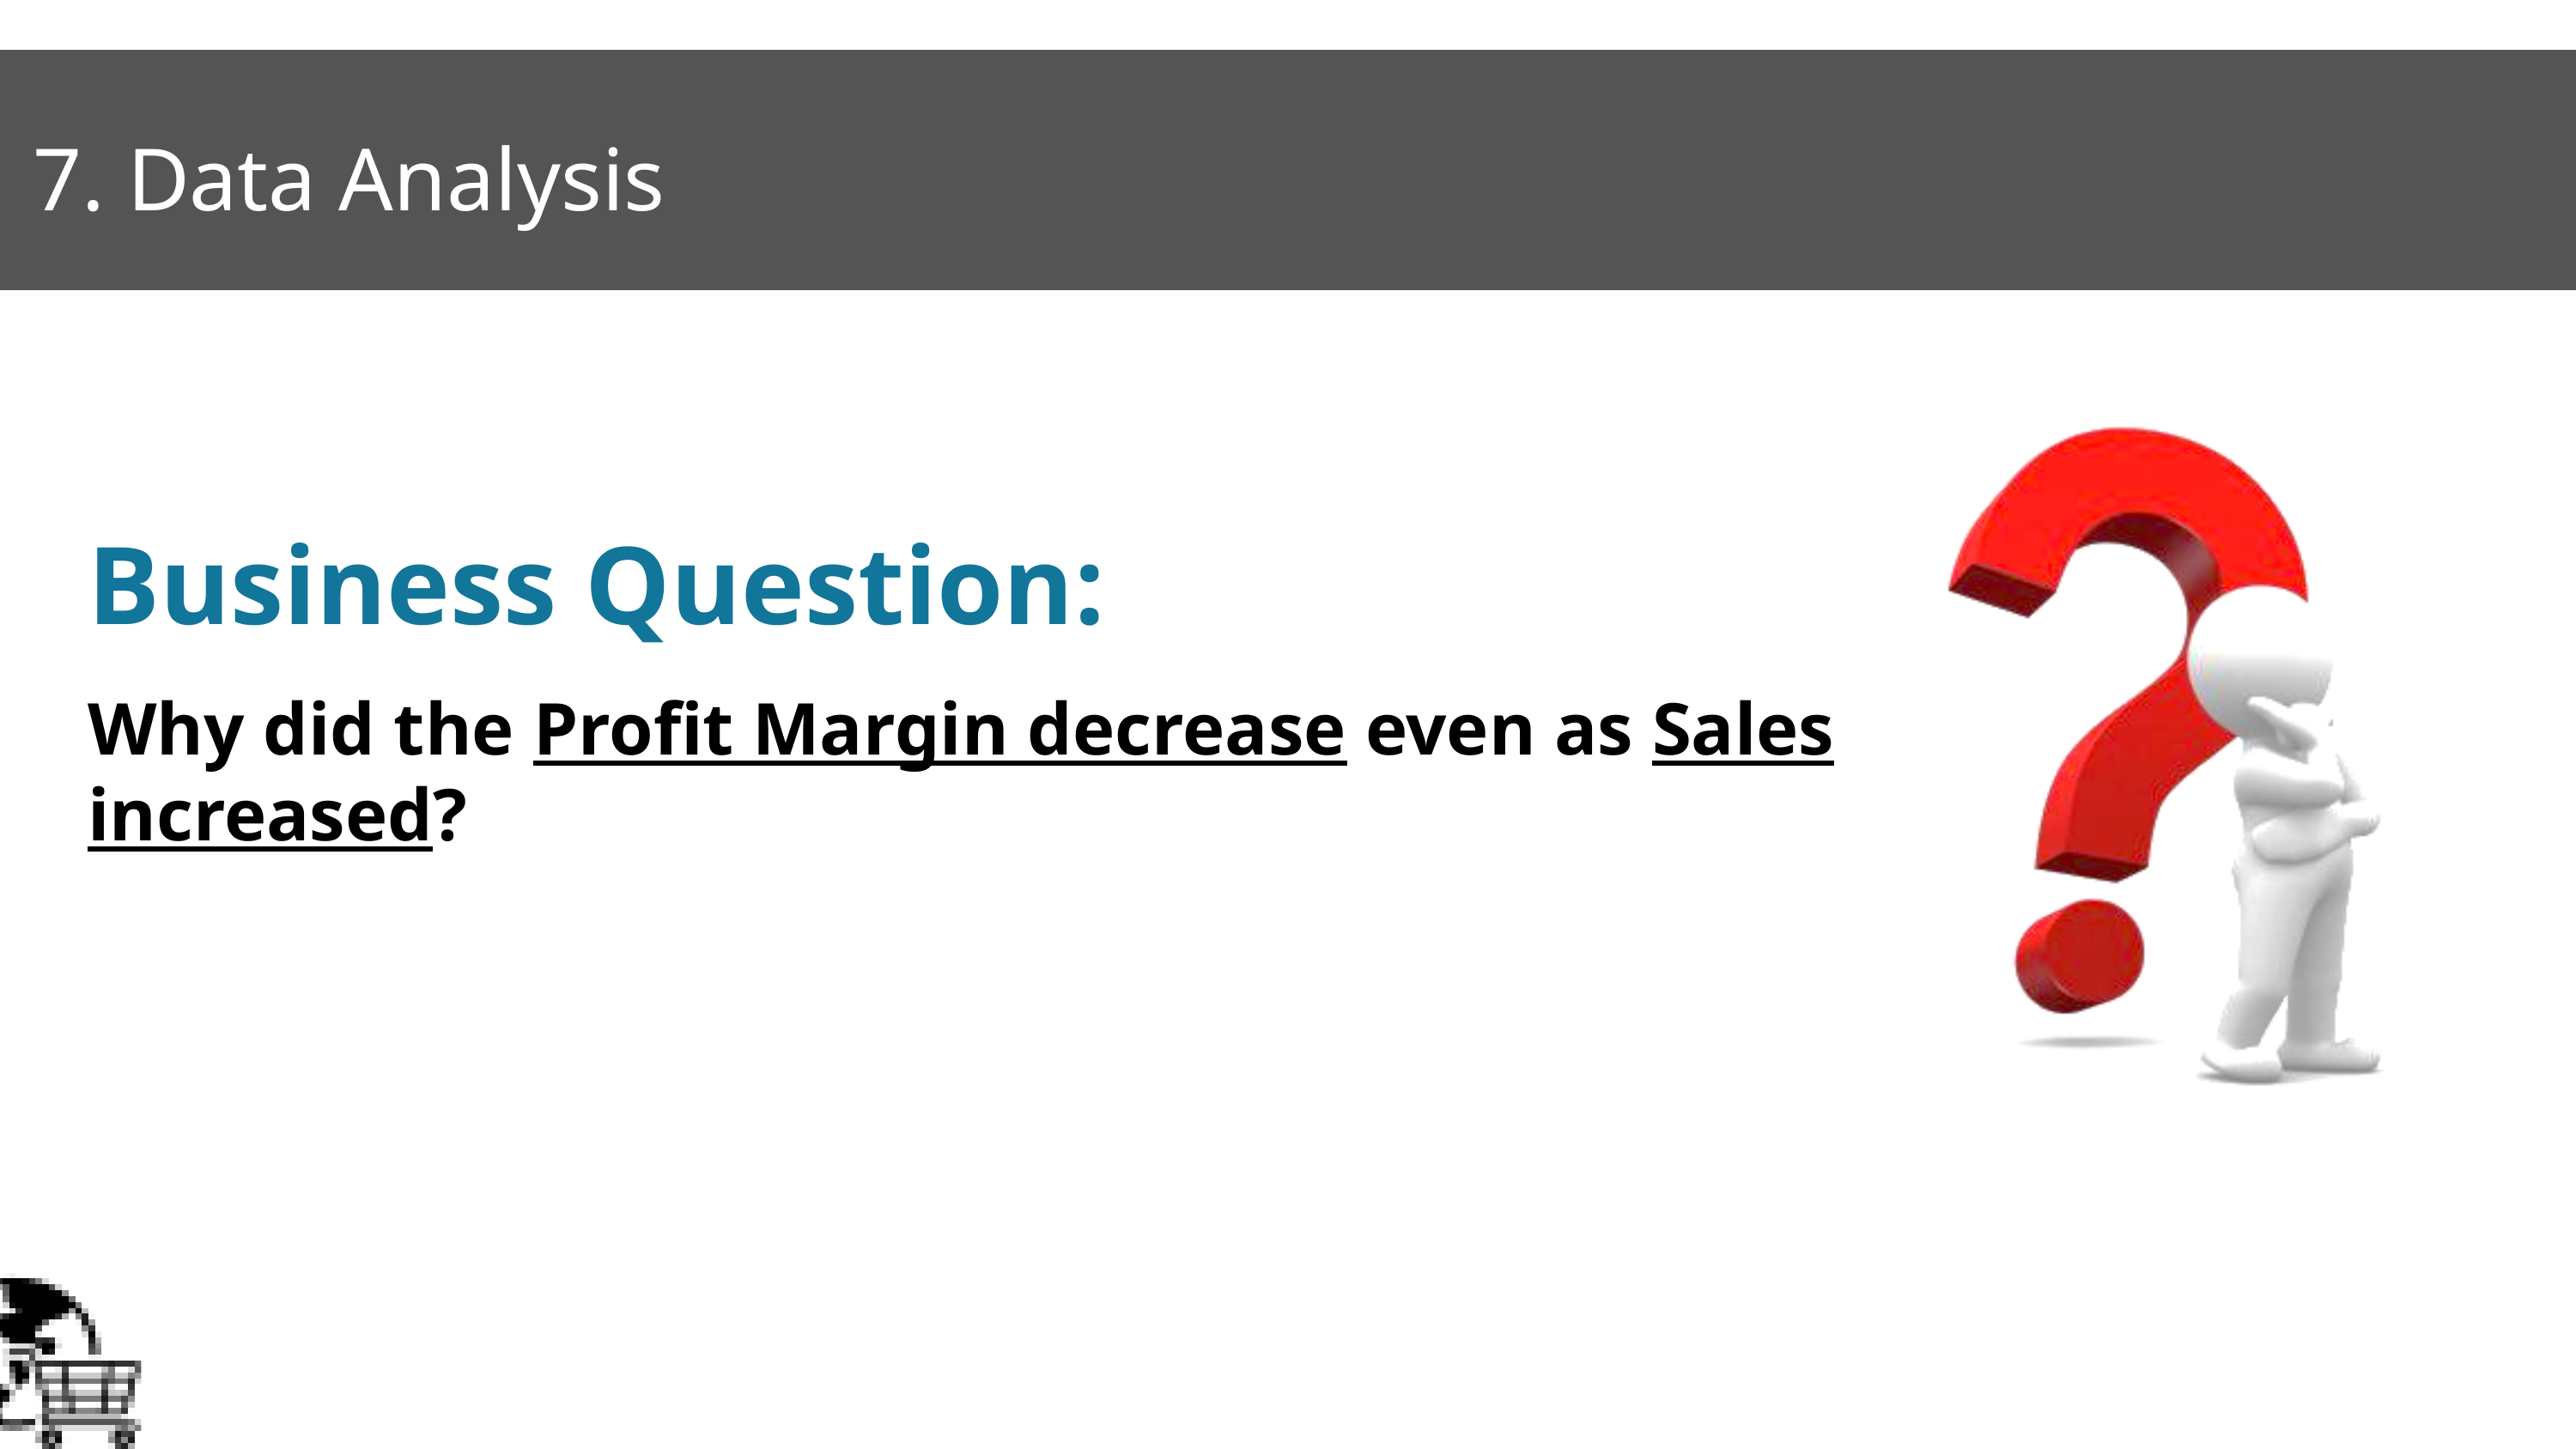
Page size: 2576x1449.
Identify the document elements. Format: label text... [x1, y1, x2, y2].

text_box Why did the Profit Margin decrease even as Sales increased? [75, 676, 1788, 969]
text_box Business Question: [75, 511, 1600, 653]
picture [1792, 385, 2572, 1162]
text_box [0, 1273, 142, 1449]
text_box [0, 0, 2576, 291]
